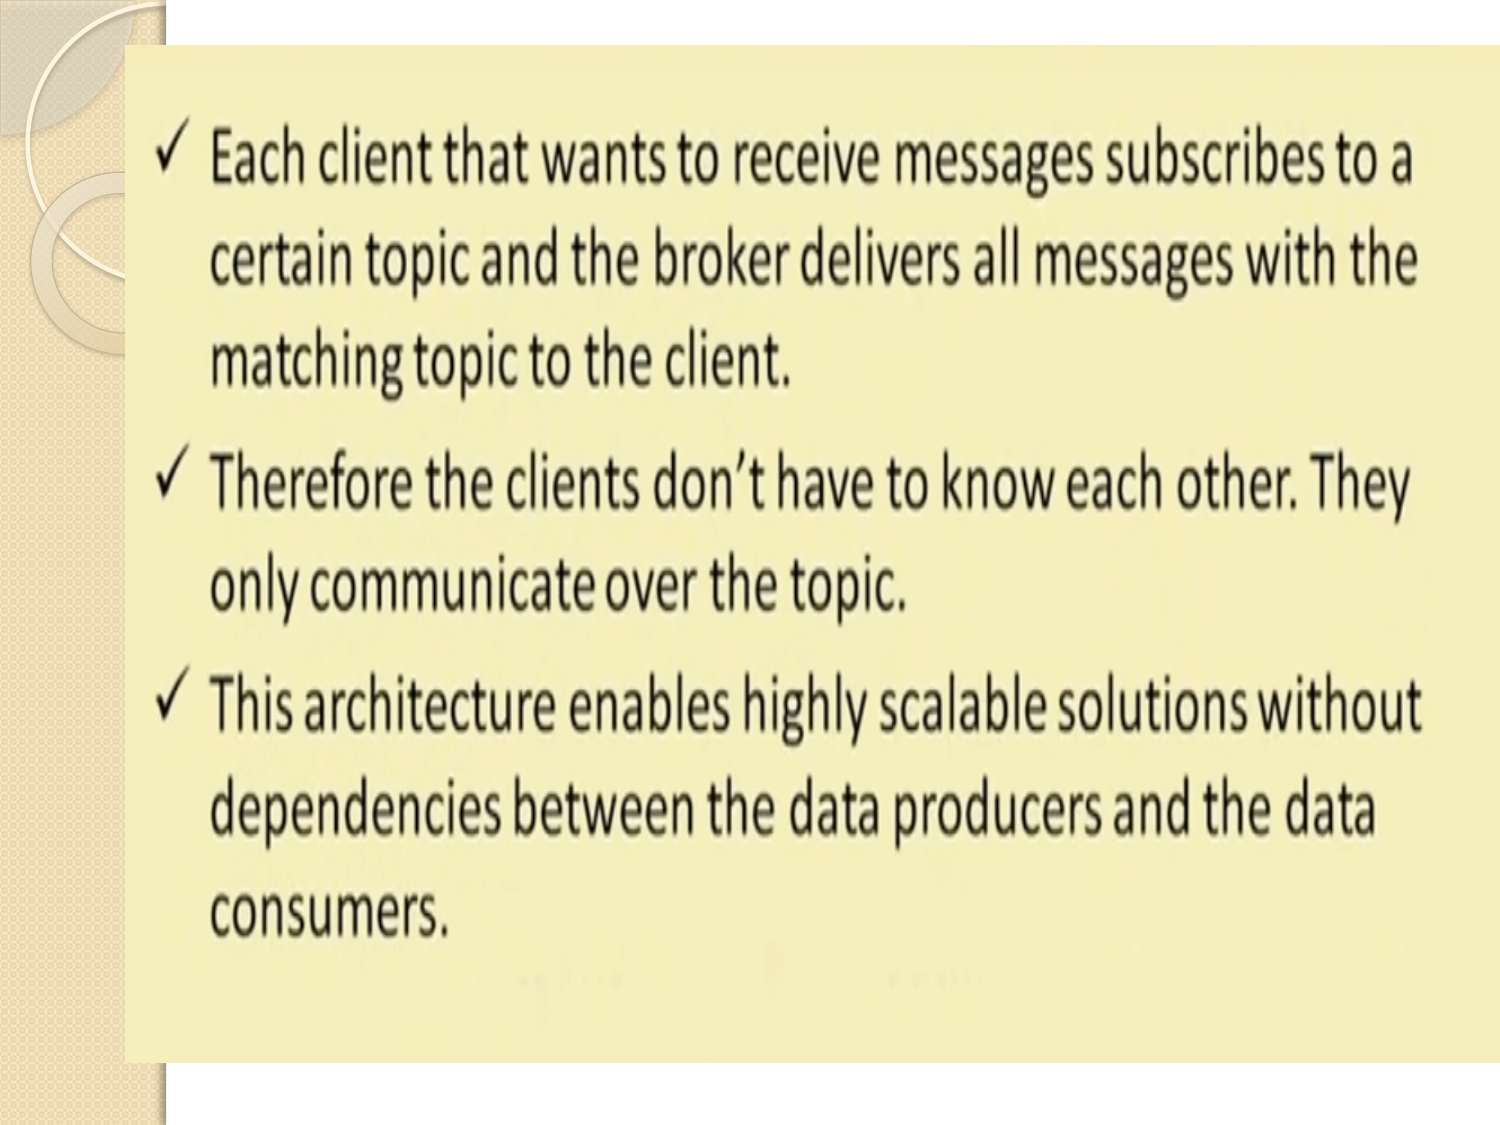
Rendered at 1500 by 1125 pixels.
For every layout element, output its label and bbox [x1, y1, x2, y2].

picture [124, 44, 1500, 1063]
